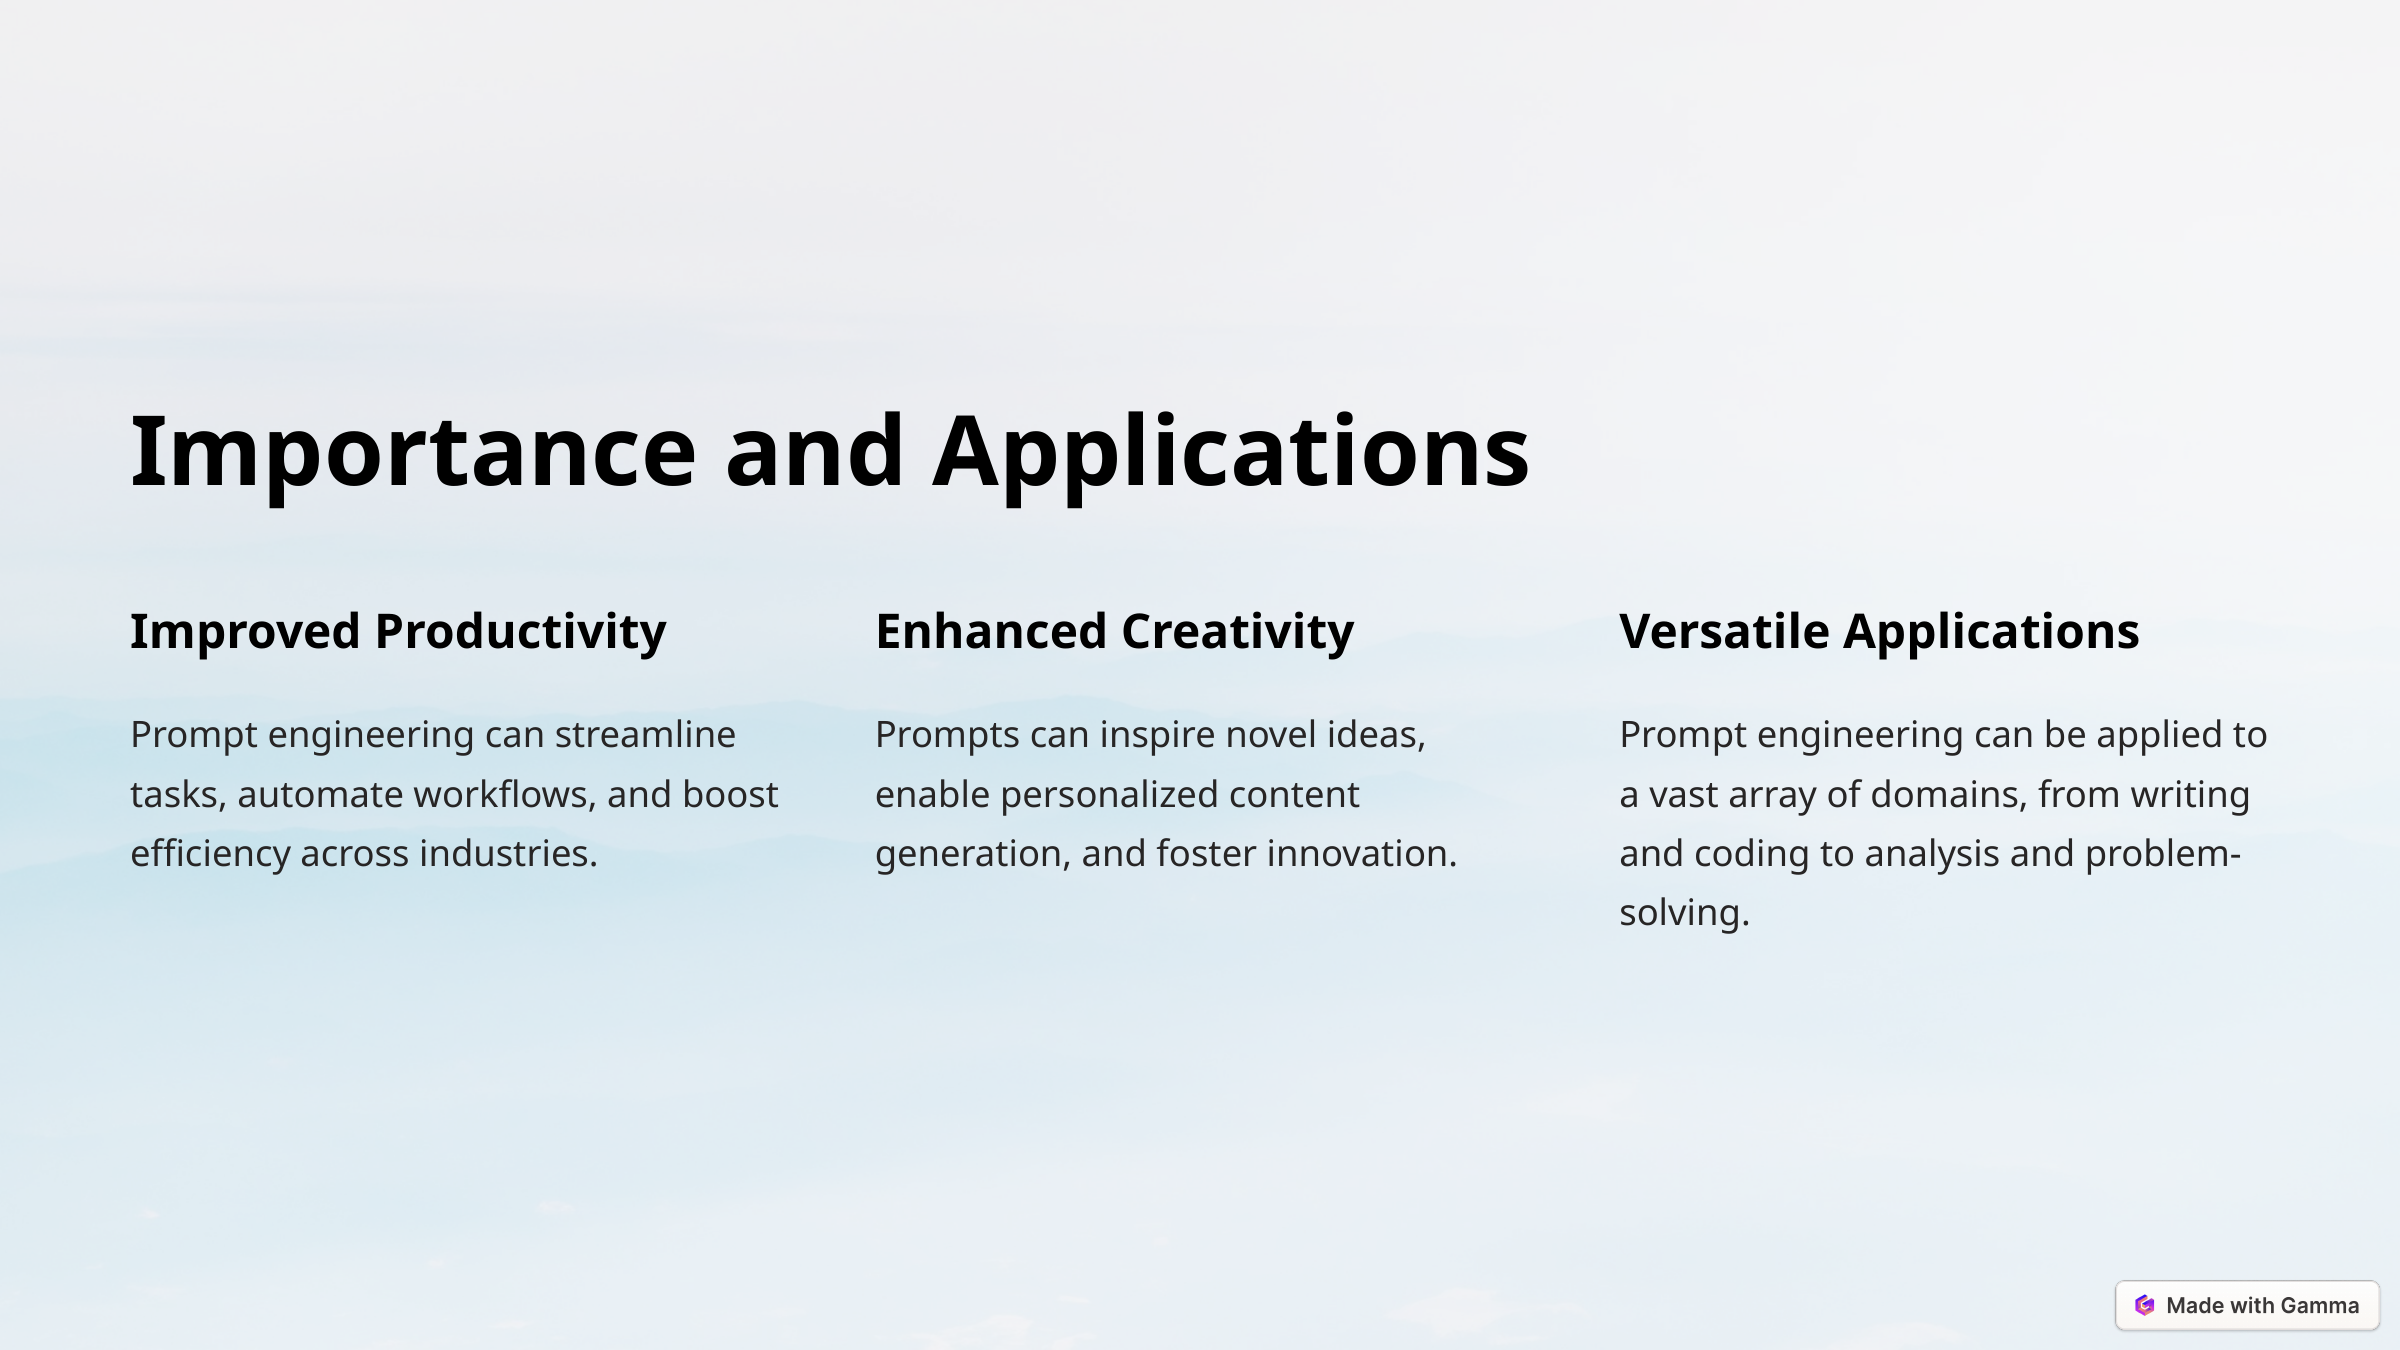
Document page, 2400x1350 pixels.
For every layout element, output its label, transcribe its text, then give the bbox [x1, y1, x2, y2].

text_box Prompt engineering can streamline tasks, automate workflows, and boost efficiency across industries. [130, 695, 783, 875]
text_box Versatile Applications [1619, 597, 2114, 659]
text_box Prompts can inspire novel ideas, enable personalized content generation, and foster innovation. [874, 695, 1528, 875]
text_box Enhanced Creativity [874, 597, 1364, 659]
text_box Importance and Applications [130, 382, 1442, 505]
picture [2106, 1271, 2389, 1339]
text_box Improved Productivity [130, 597, 637, 659]
text_box Prompt engineering can be applied to a vast array of domains, from writing and coding to analysis and problem-solving. [1619, 695, 2272, 934]
